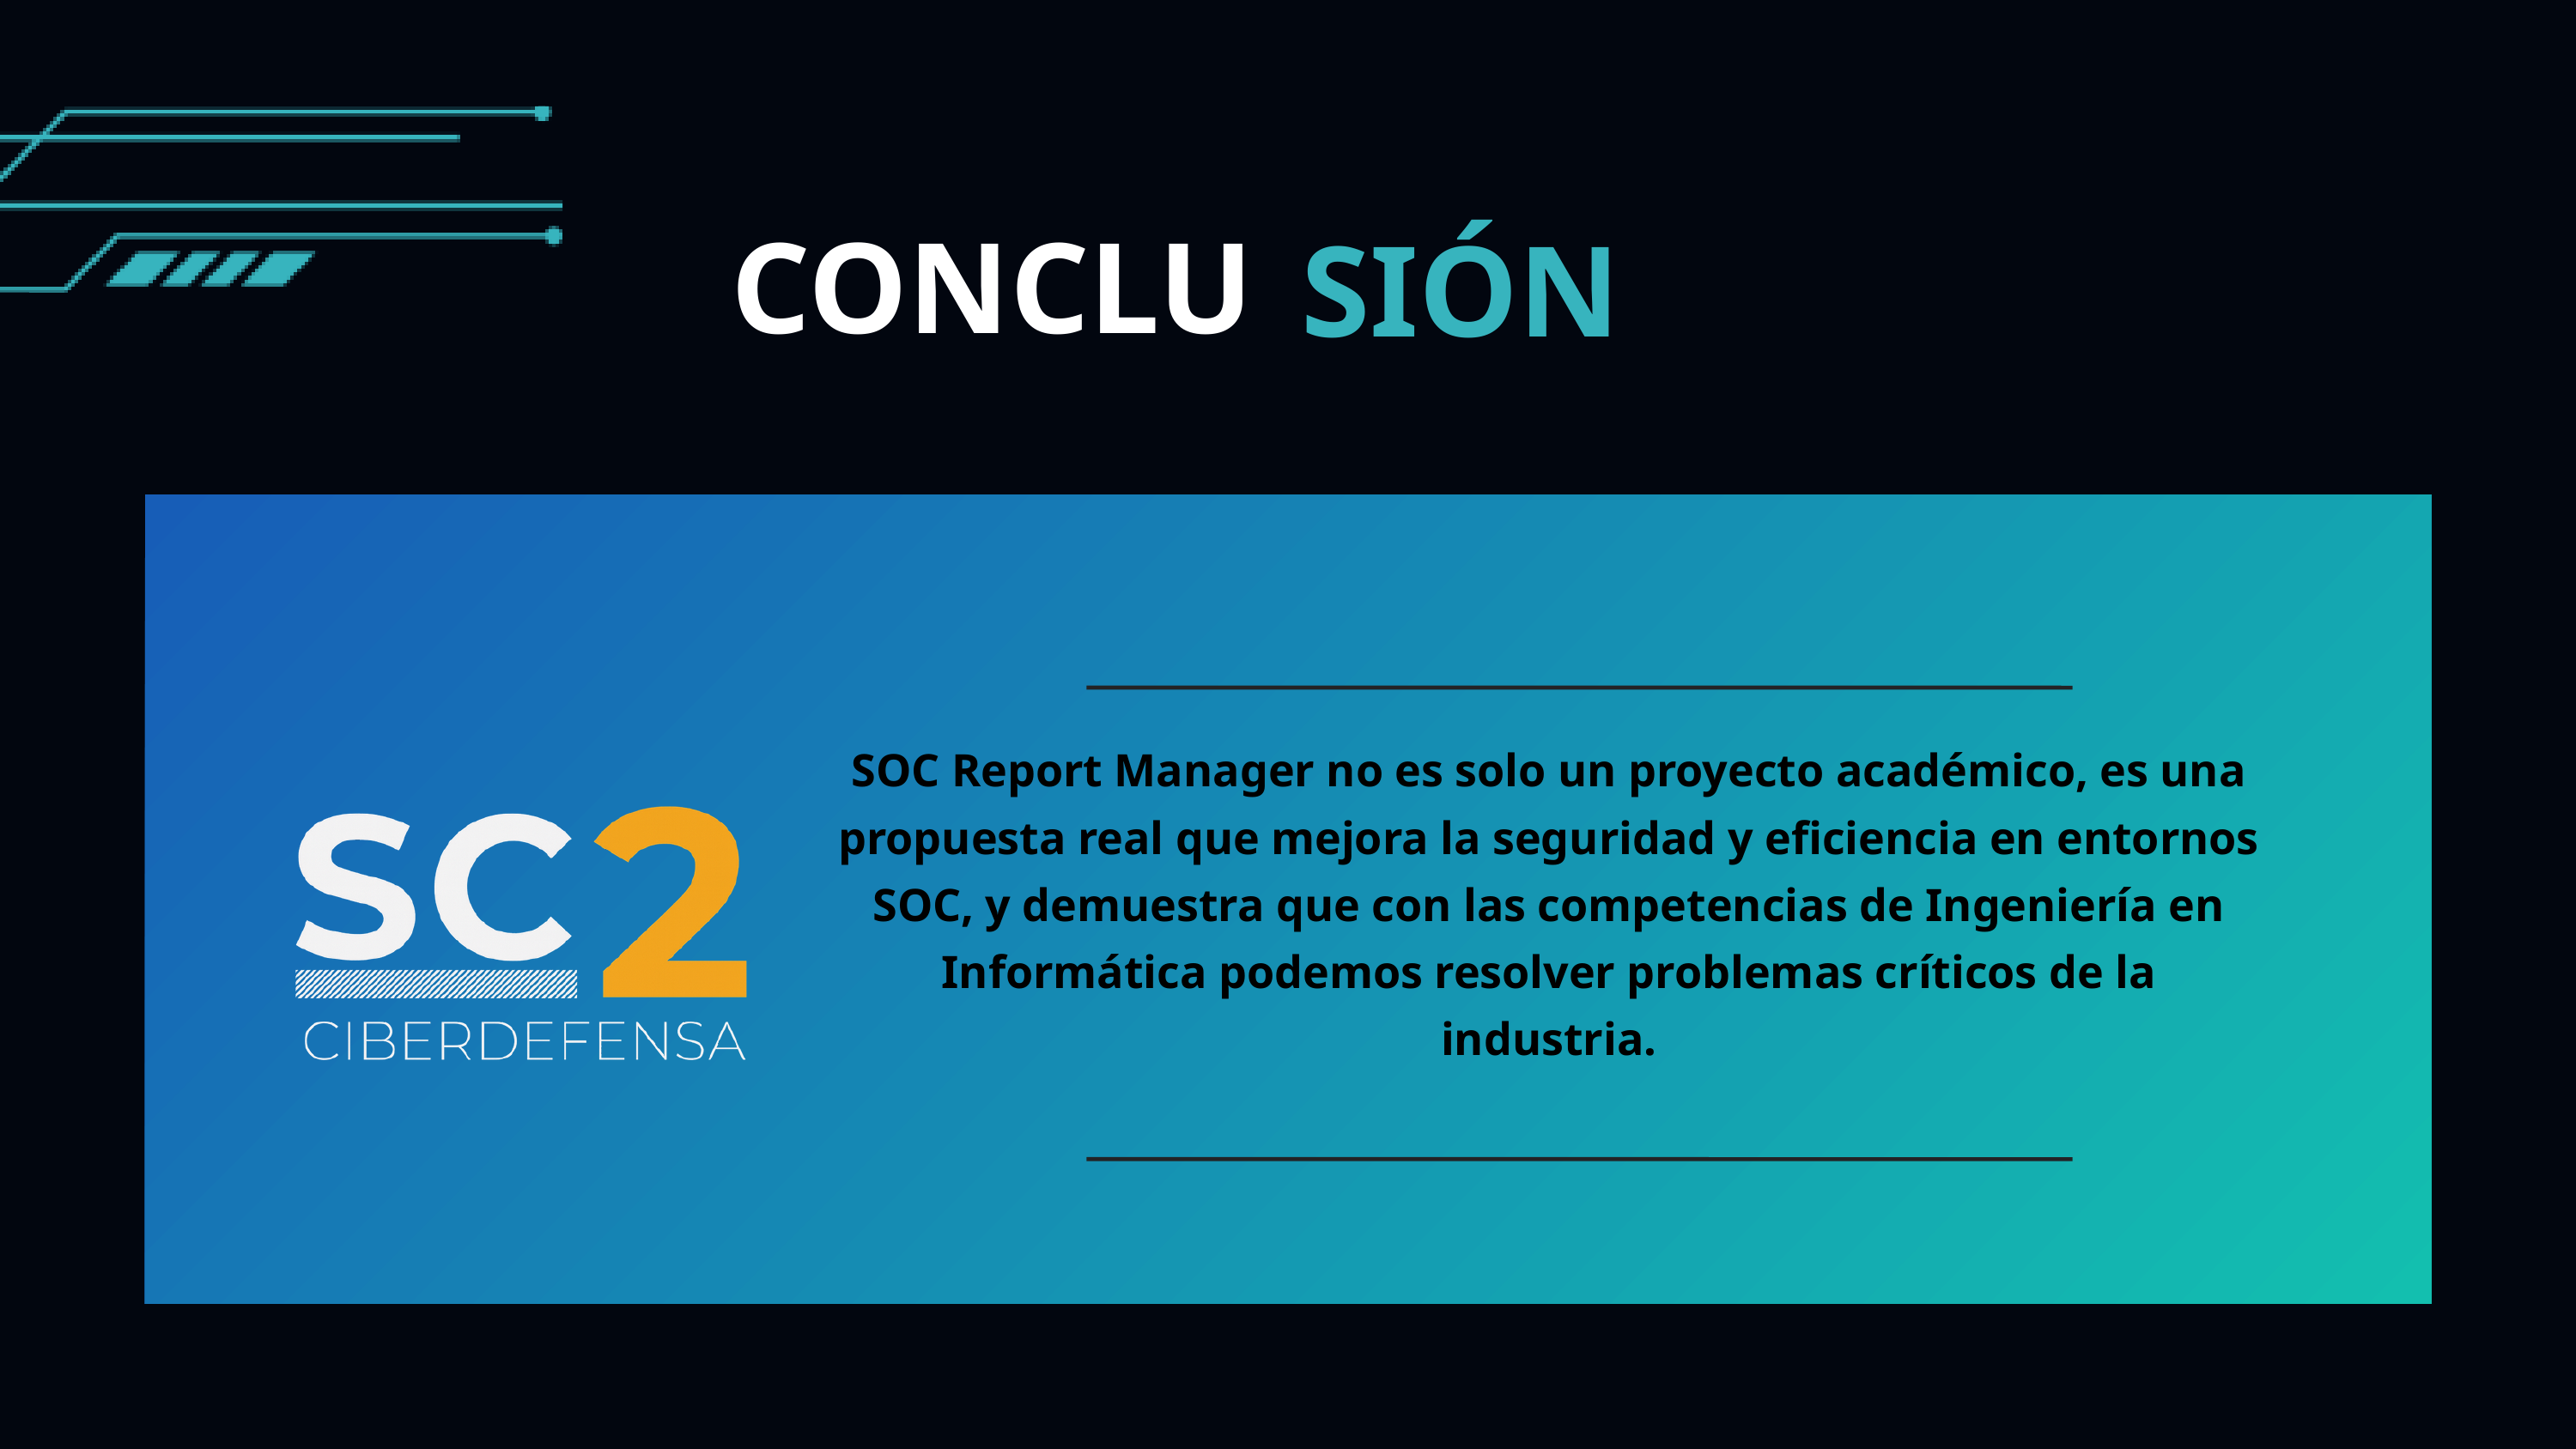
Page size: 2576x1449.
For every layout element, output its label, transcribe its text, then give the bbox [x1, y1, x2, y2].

text_box [0, 105, 563, 294]
text_box SIÓN [1301, 249, 2035, 362]
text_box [242, 650, 799, 1212]
text_box CONCLU [731, 246, 1512, 359]
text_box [144, 494, 2432, 1304]
